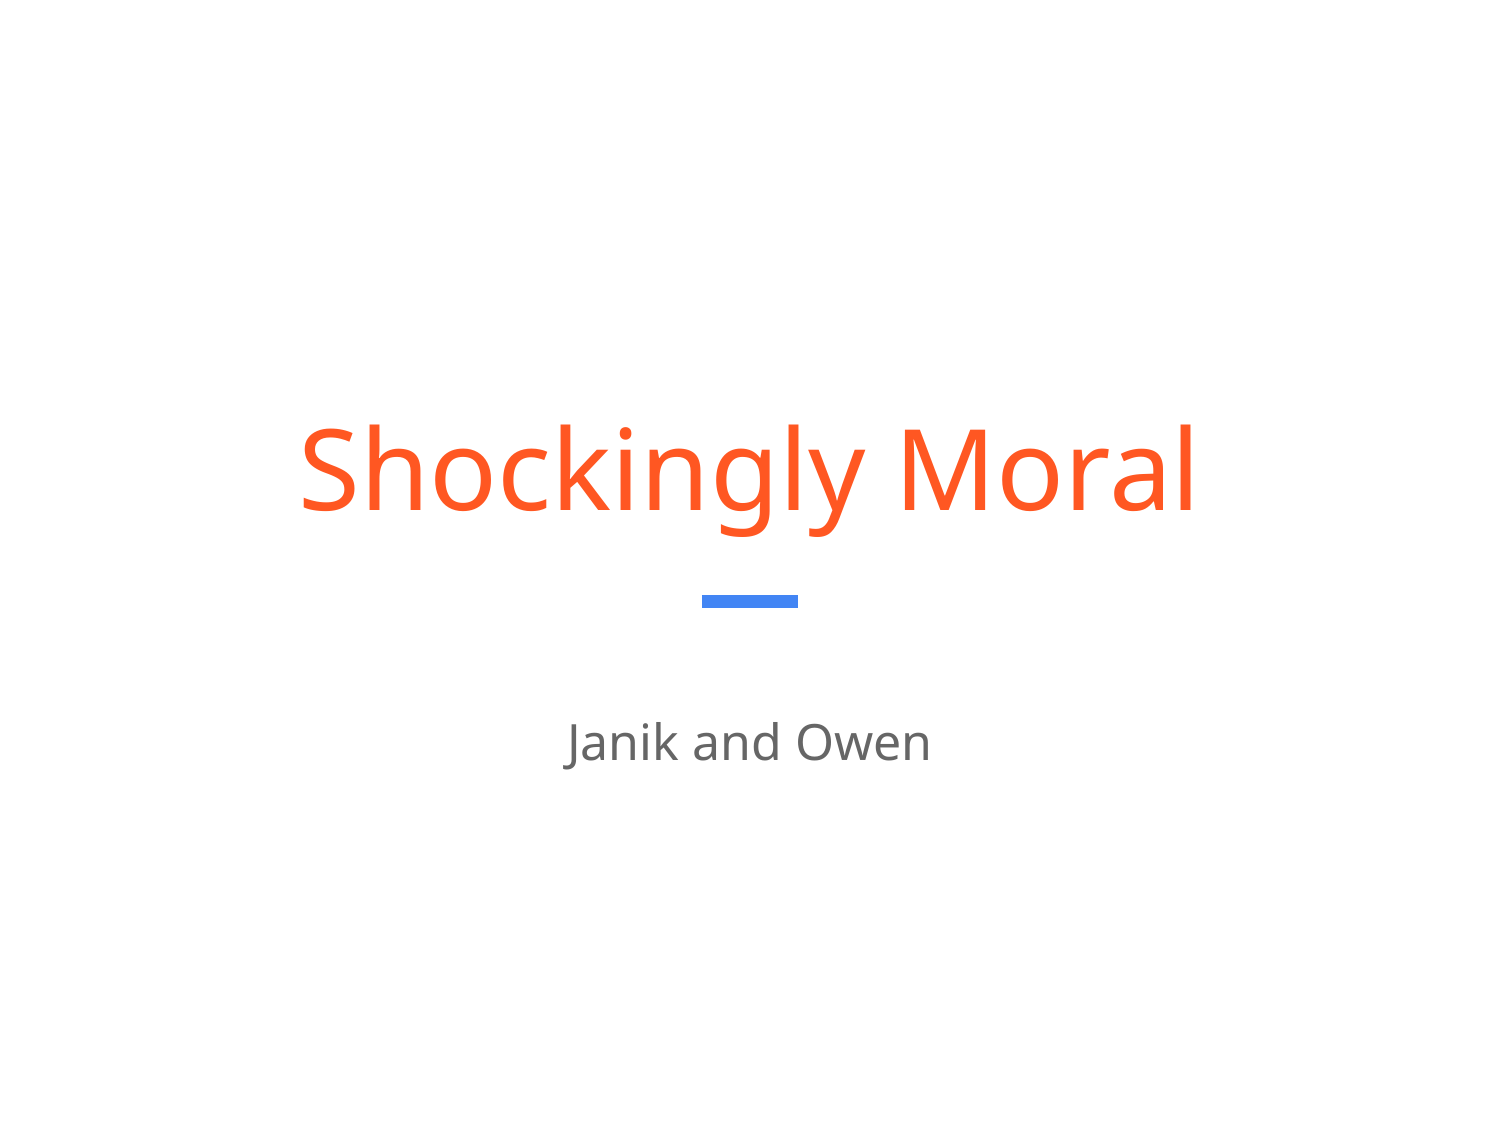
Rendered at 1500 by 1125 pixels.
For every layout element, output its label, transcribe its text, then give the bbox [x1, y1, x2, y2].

title Shockingly Moral [51, 130, 1449, 559]
subtitle Janik and Owen [51, 692, 1449, 853]
